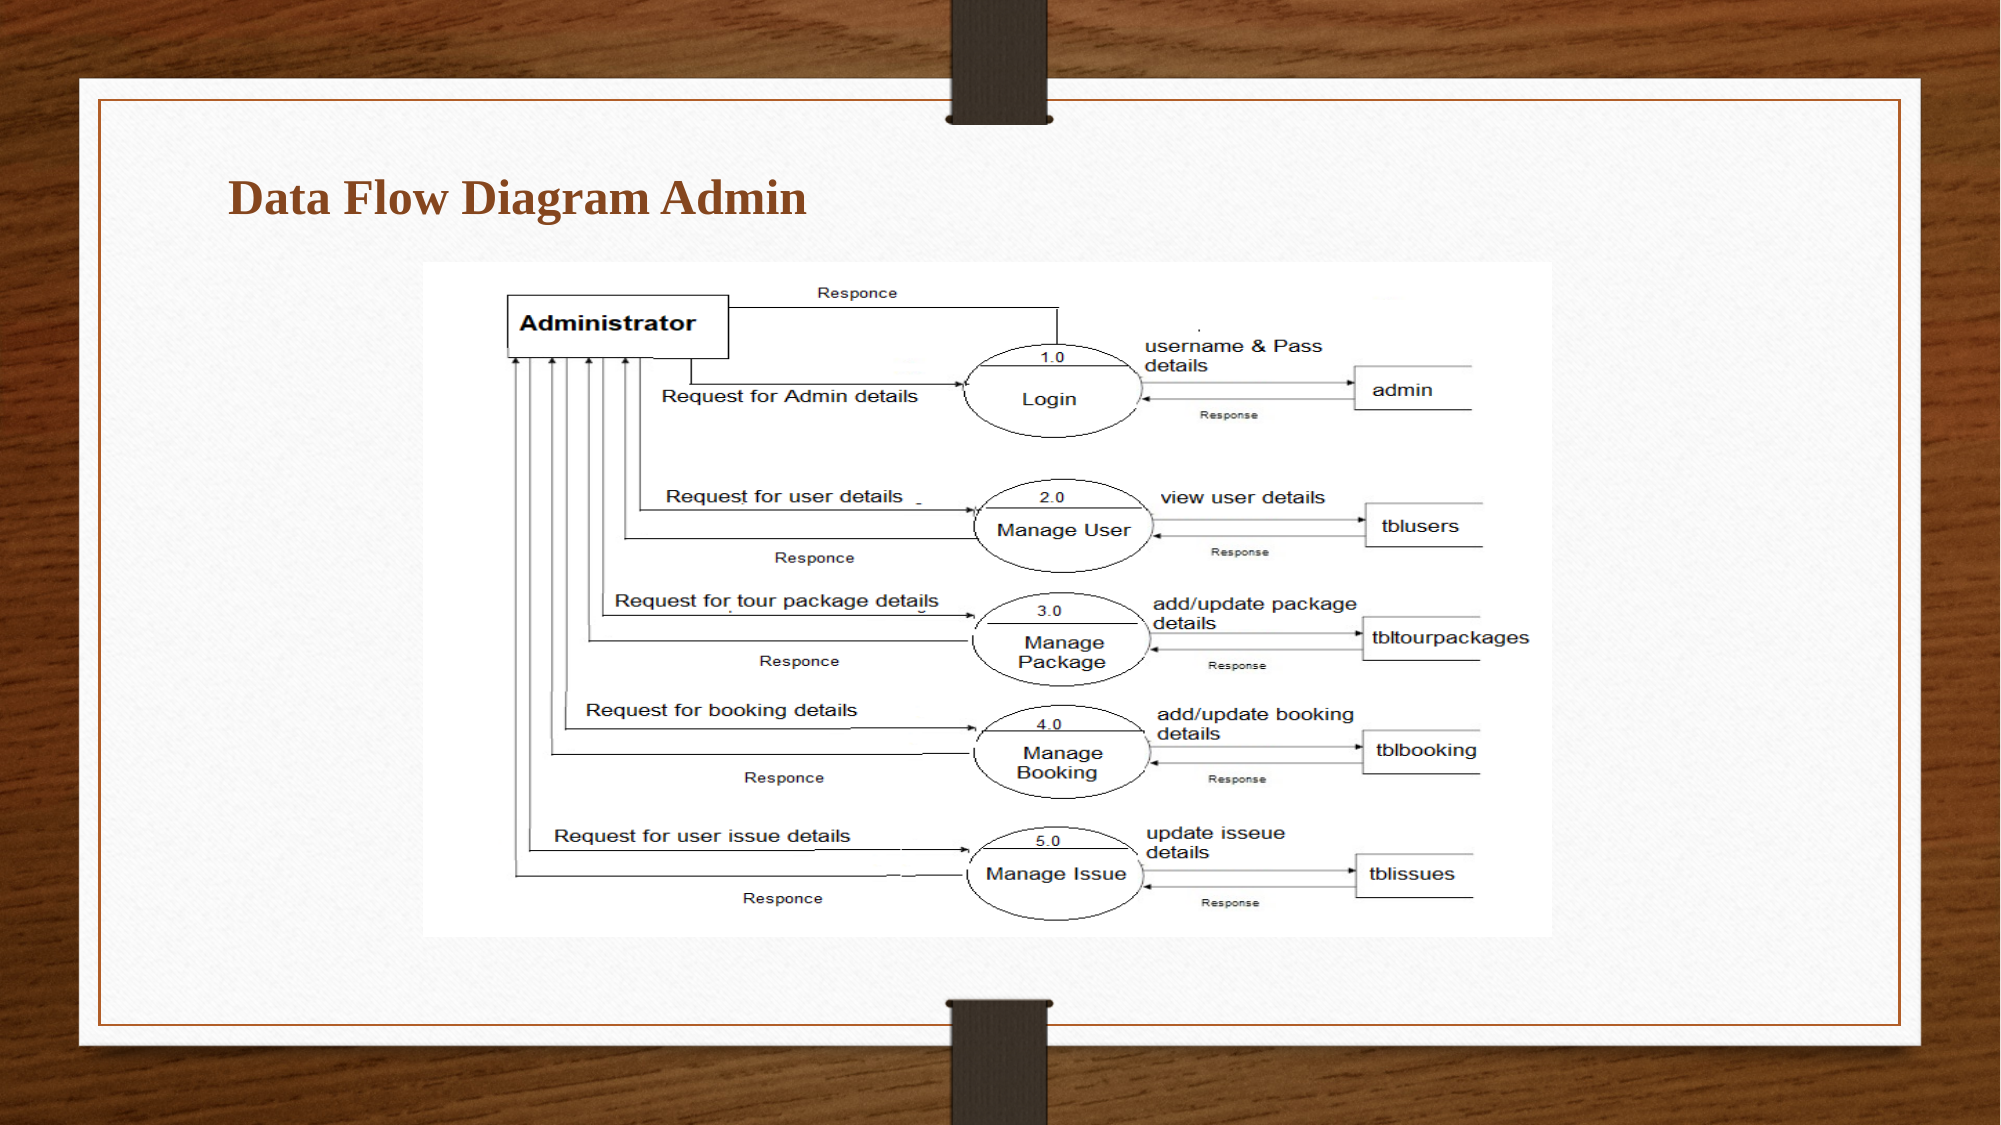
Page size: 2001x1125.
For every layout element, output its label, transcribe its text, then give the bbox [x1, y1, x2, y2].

picture [0, 0, 948, 1125]
text_box Data Flow Diagram Admin [213, 157, 1214, 232]
picture [101, 0, 2001, 1125]
